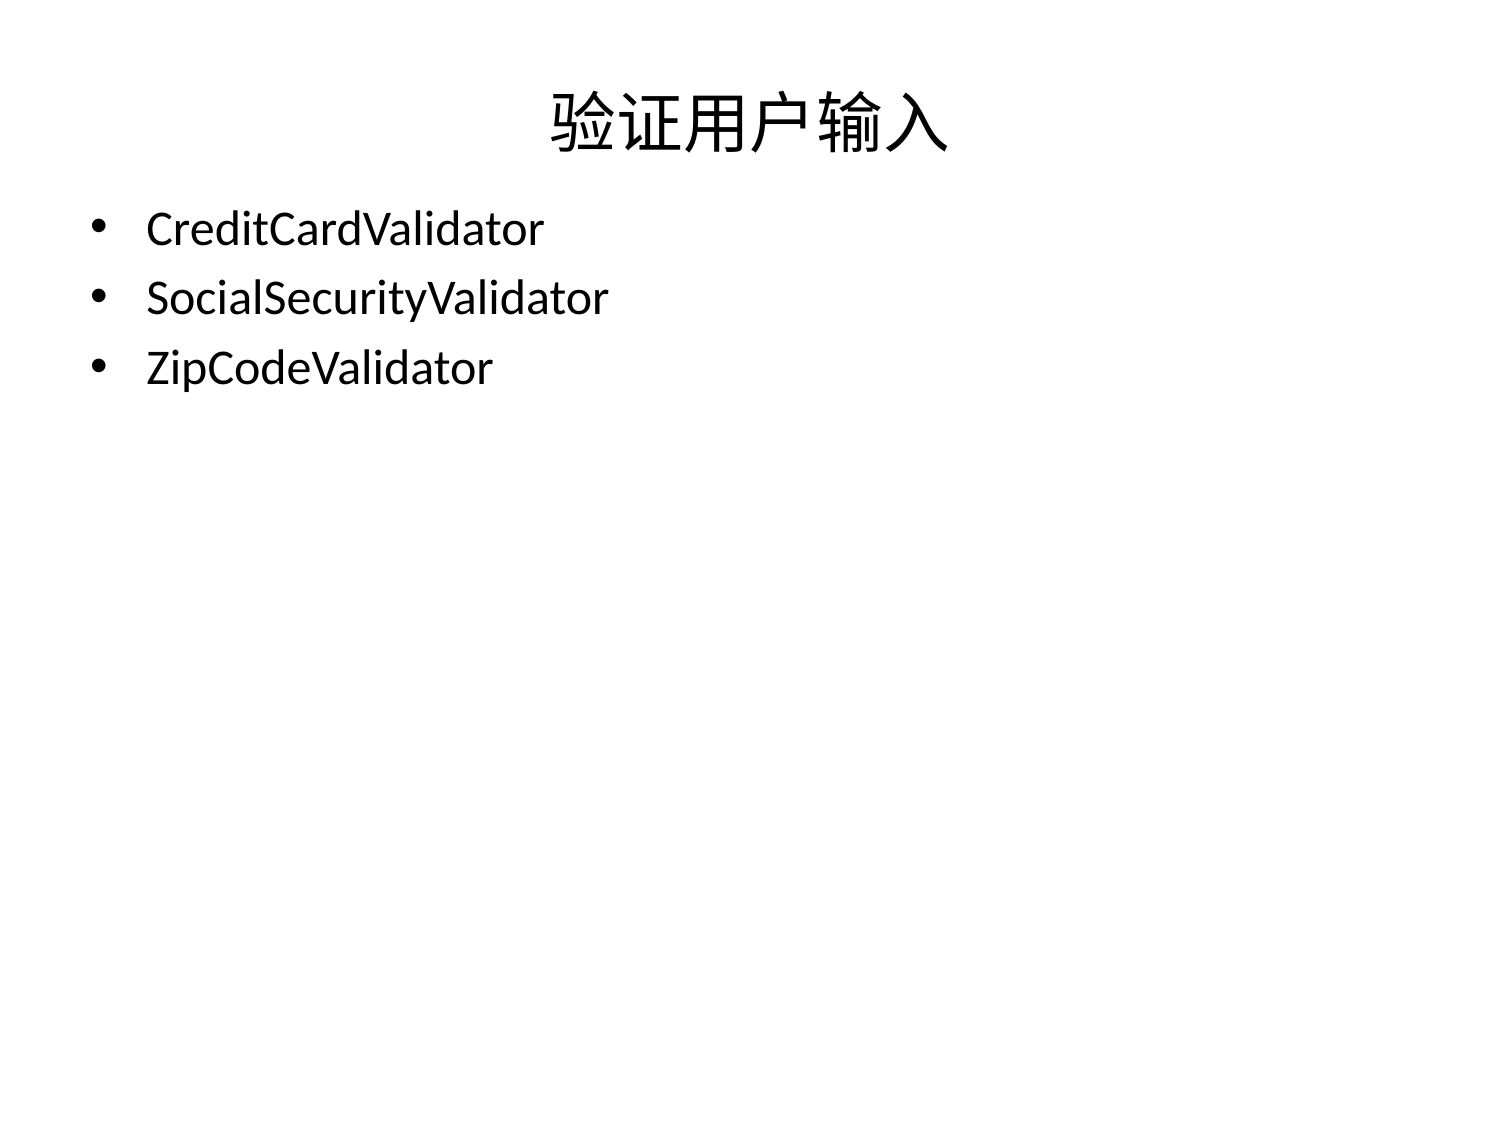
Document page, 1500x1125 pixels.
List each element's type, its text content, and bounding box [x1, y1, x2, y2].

title 验证用户输入 [75, 50, 1425, 187]
list CreditCardValidator SocialSecurityValidator ZipCodeValidator [75, 187, 1425, 1100]
